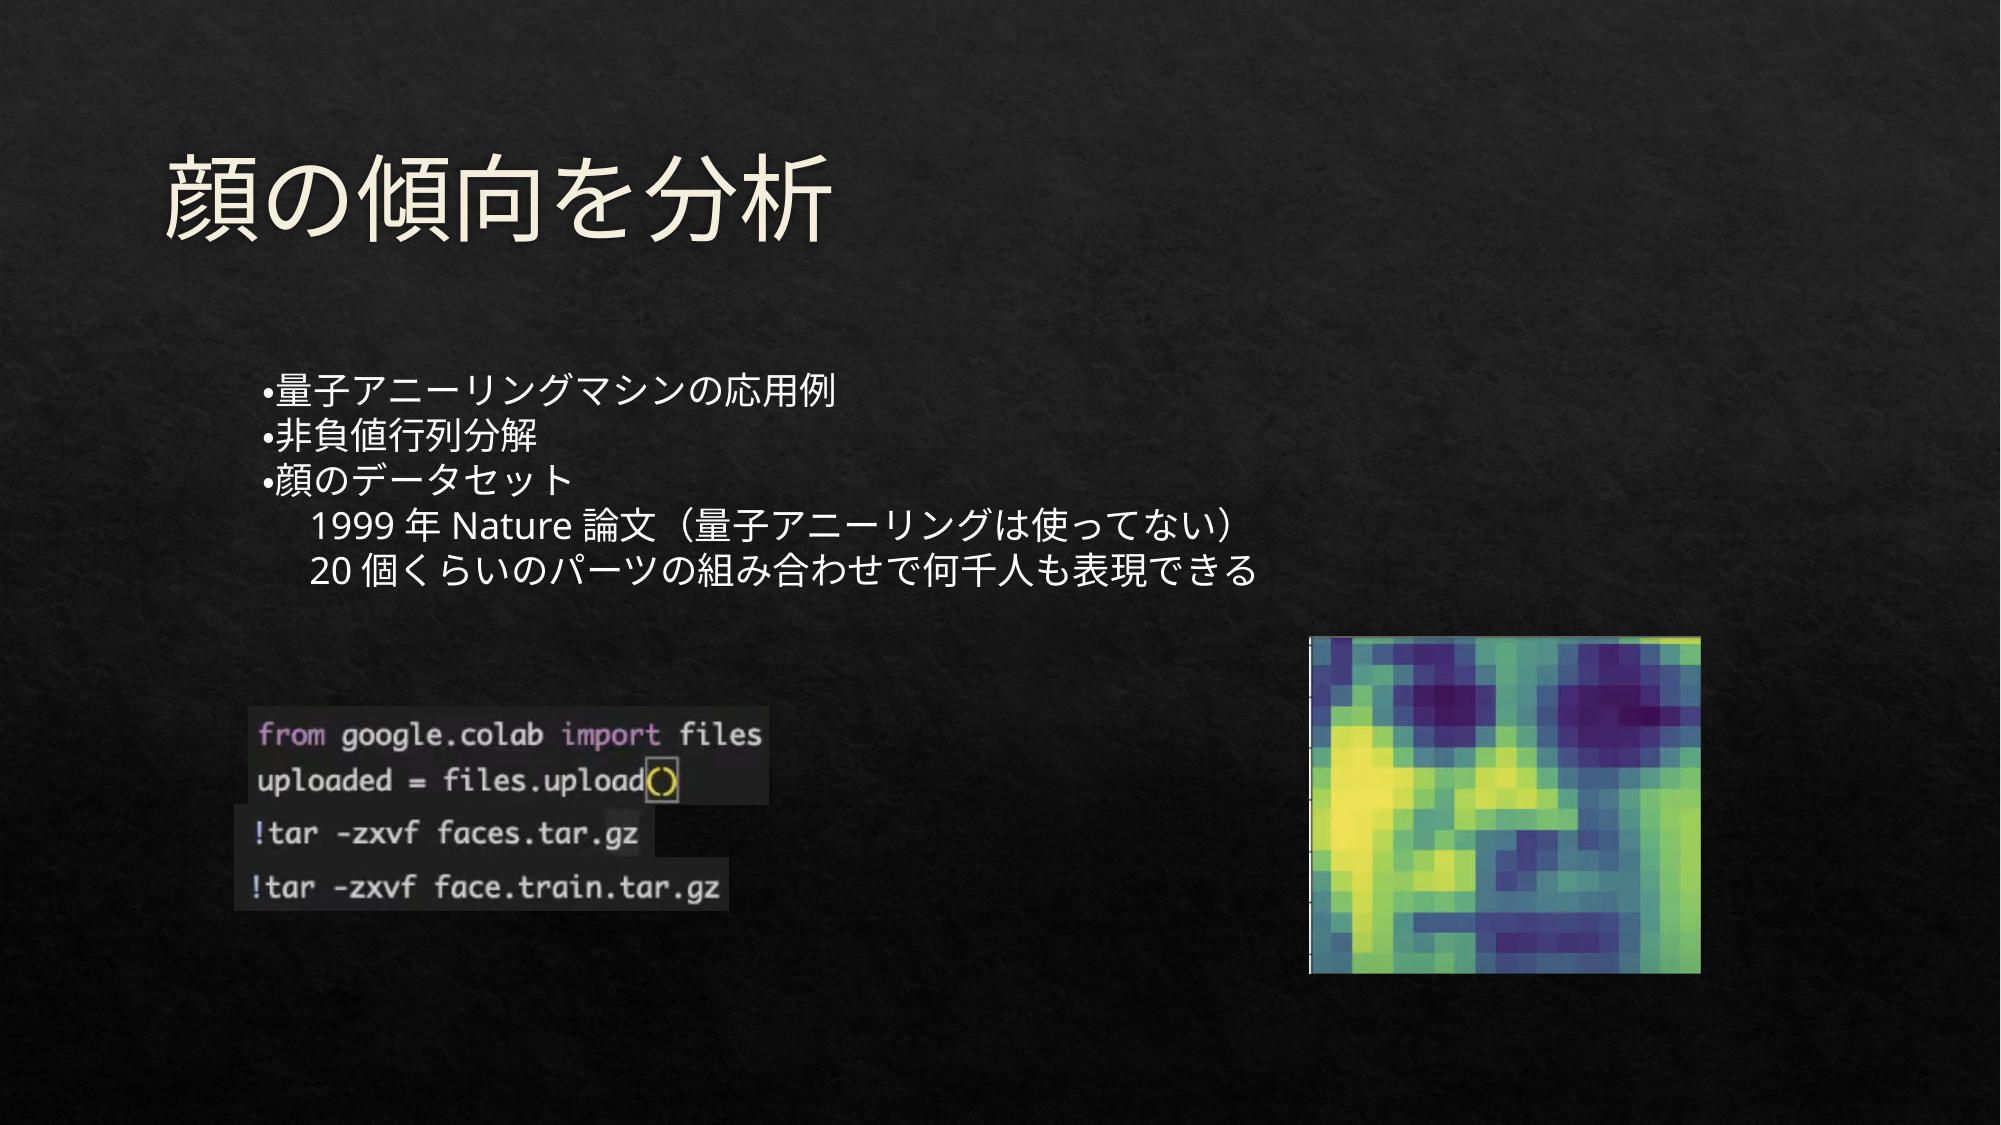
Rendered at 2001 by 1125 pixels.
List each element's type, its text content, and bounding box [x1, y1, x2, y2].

picture [1308, 636, 1701, 974]
picture [234, 706, 769, 912]
text_box ・量子アニーリングマシンの応用例 ・非負値行列分解 ・顔のデータセット 1999年Nature論文（量子アニーリングは使ってない） 20個くらいのパーツの組み合わせで何千人も表現できる [248, 359, 1357, 600]
title 顔の傾向を分析 [149, 99, 1849, 307]
